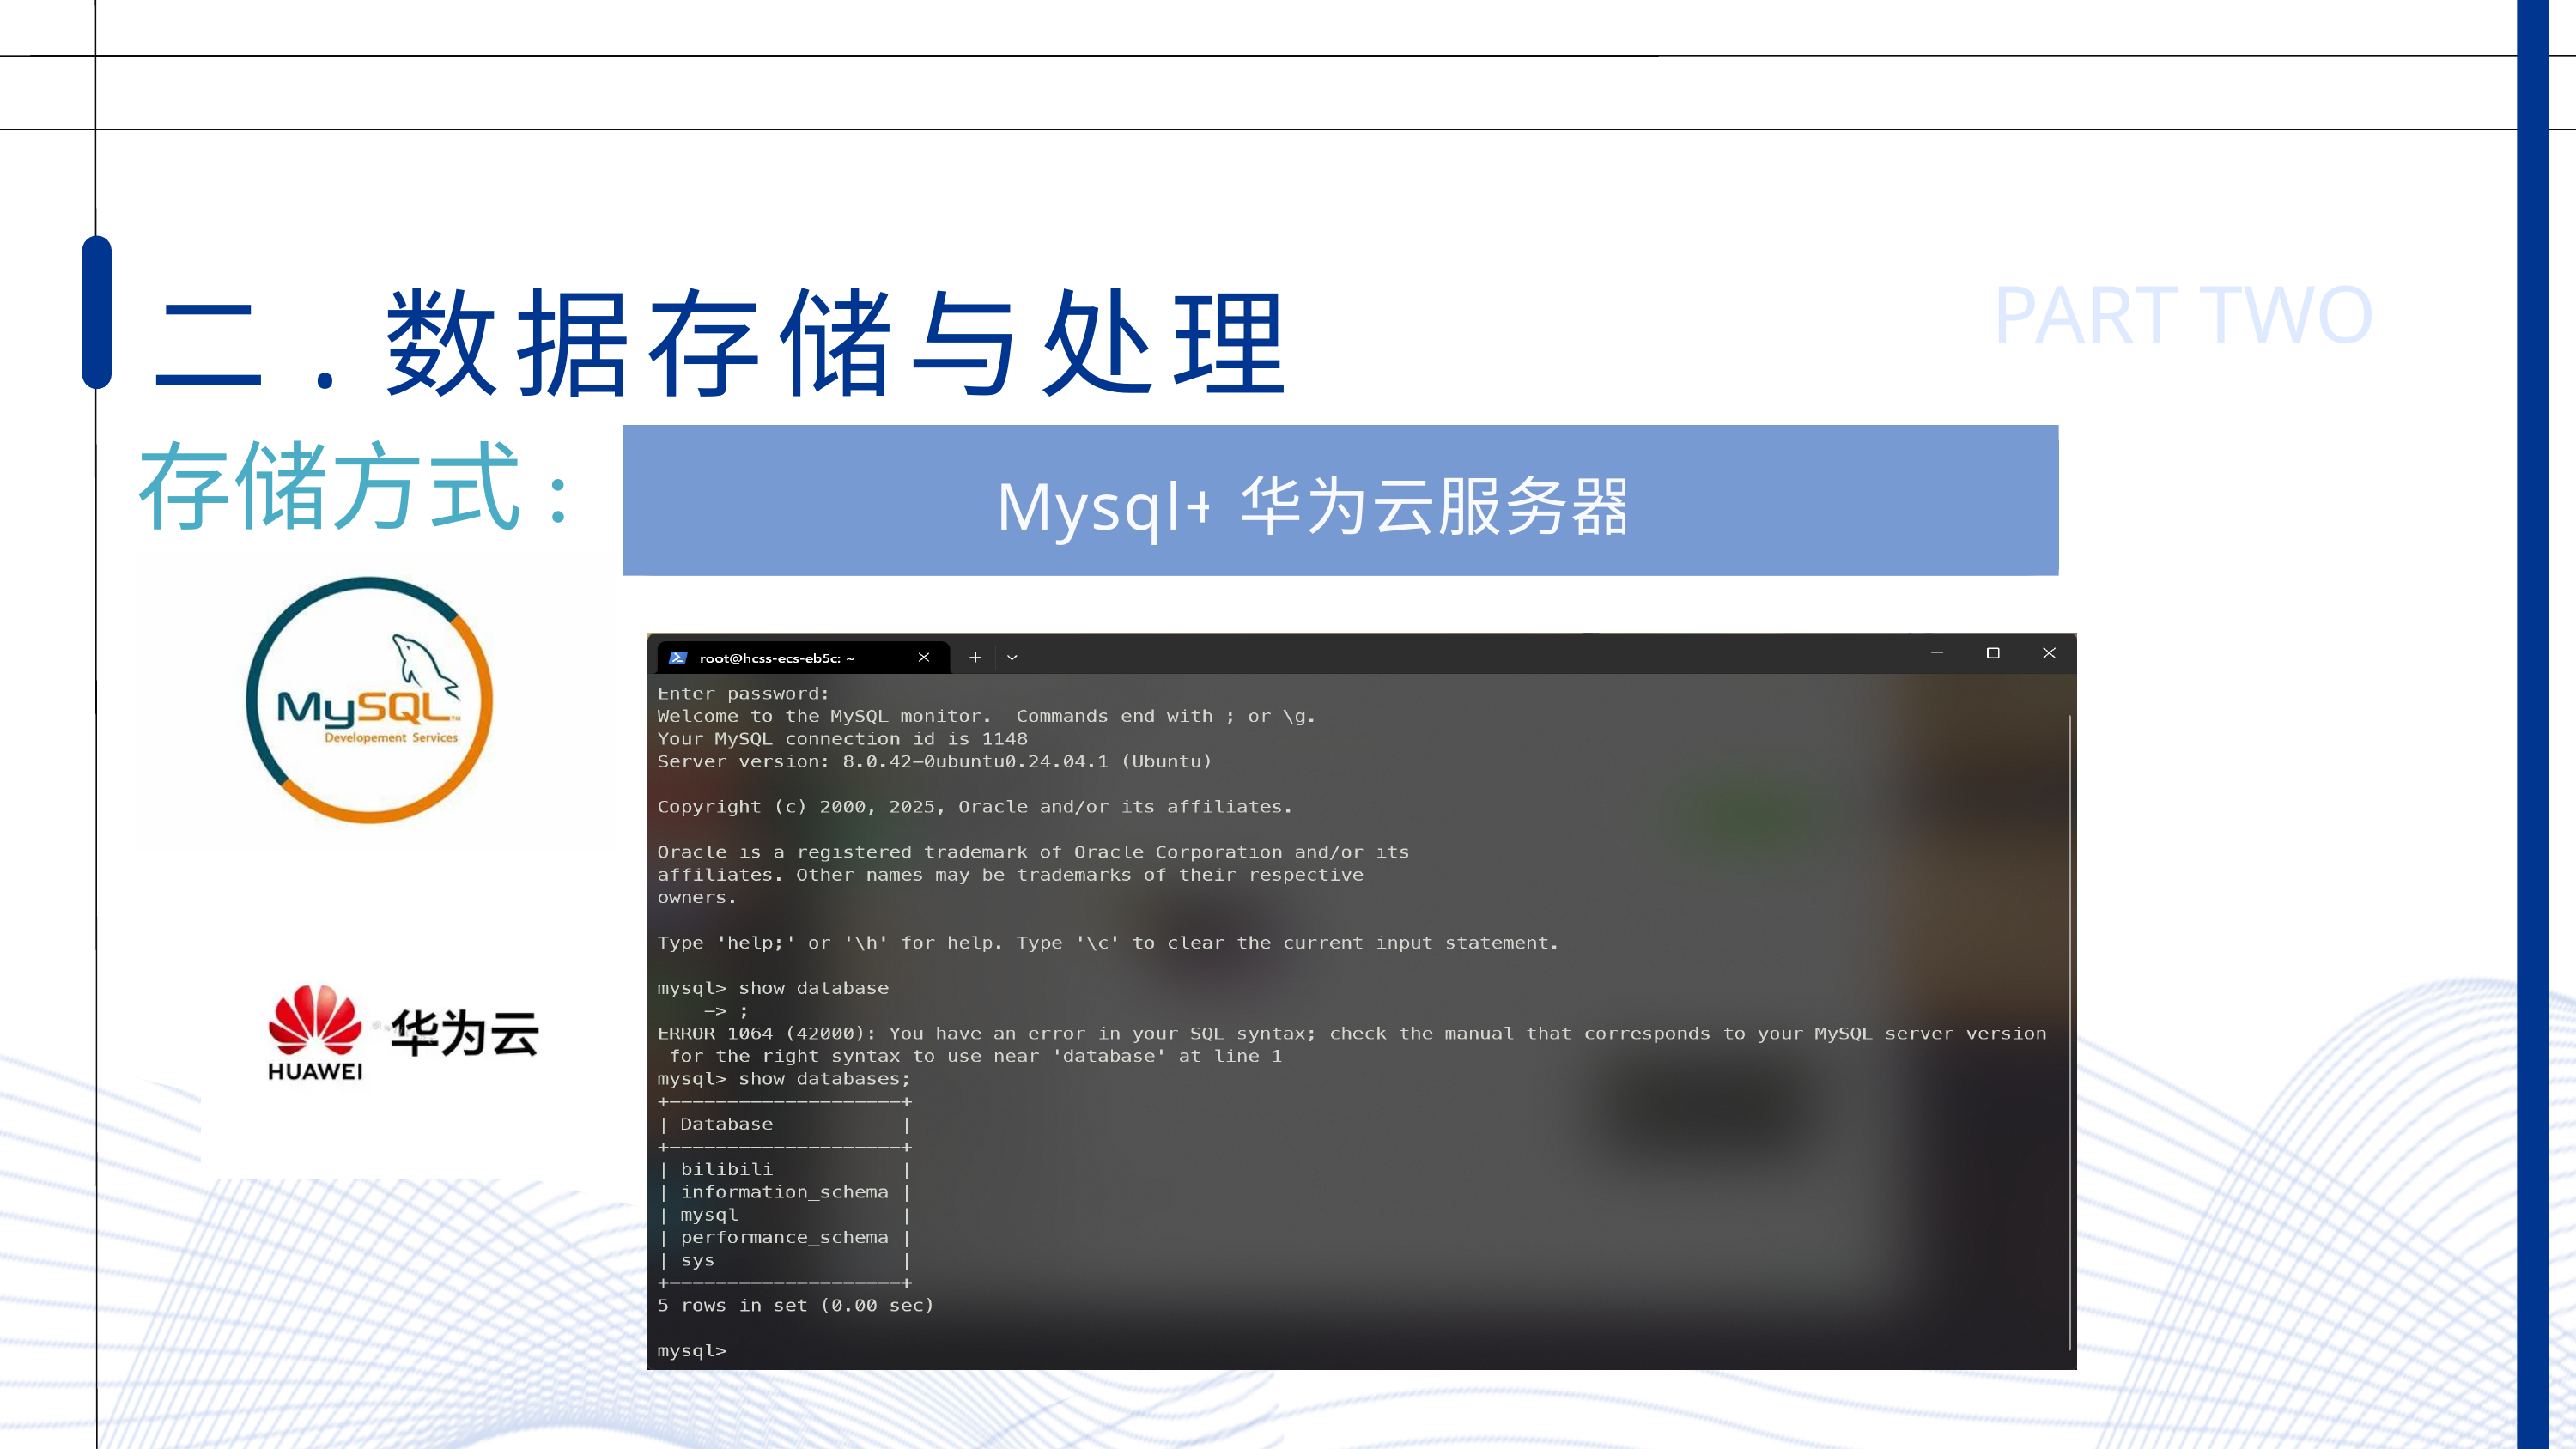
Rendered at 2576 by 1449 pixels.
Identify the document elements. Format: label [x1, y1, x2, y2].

picture [647, 633, 2077, 1370]
picture [137, 551, 618, 852]
text_box [0, 0, 2576, 1449]
picture [201, 886, 598, 1179]
